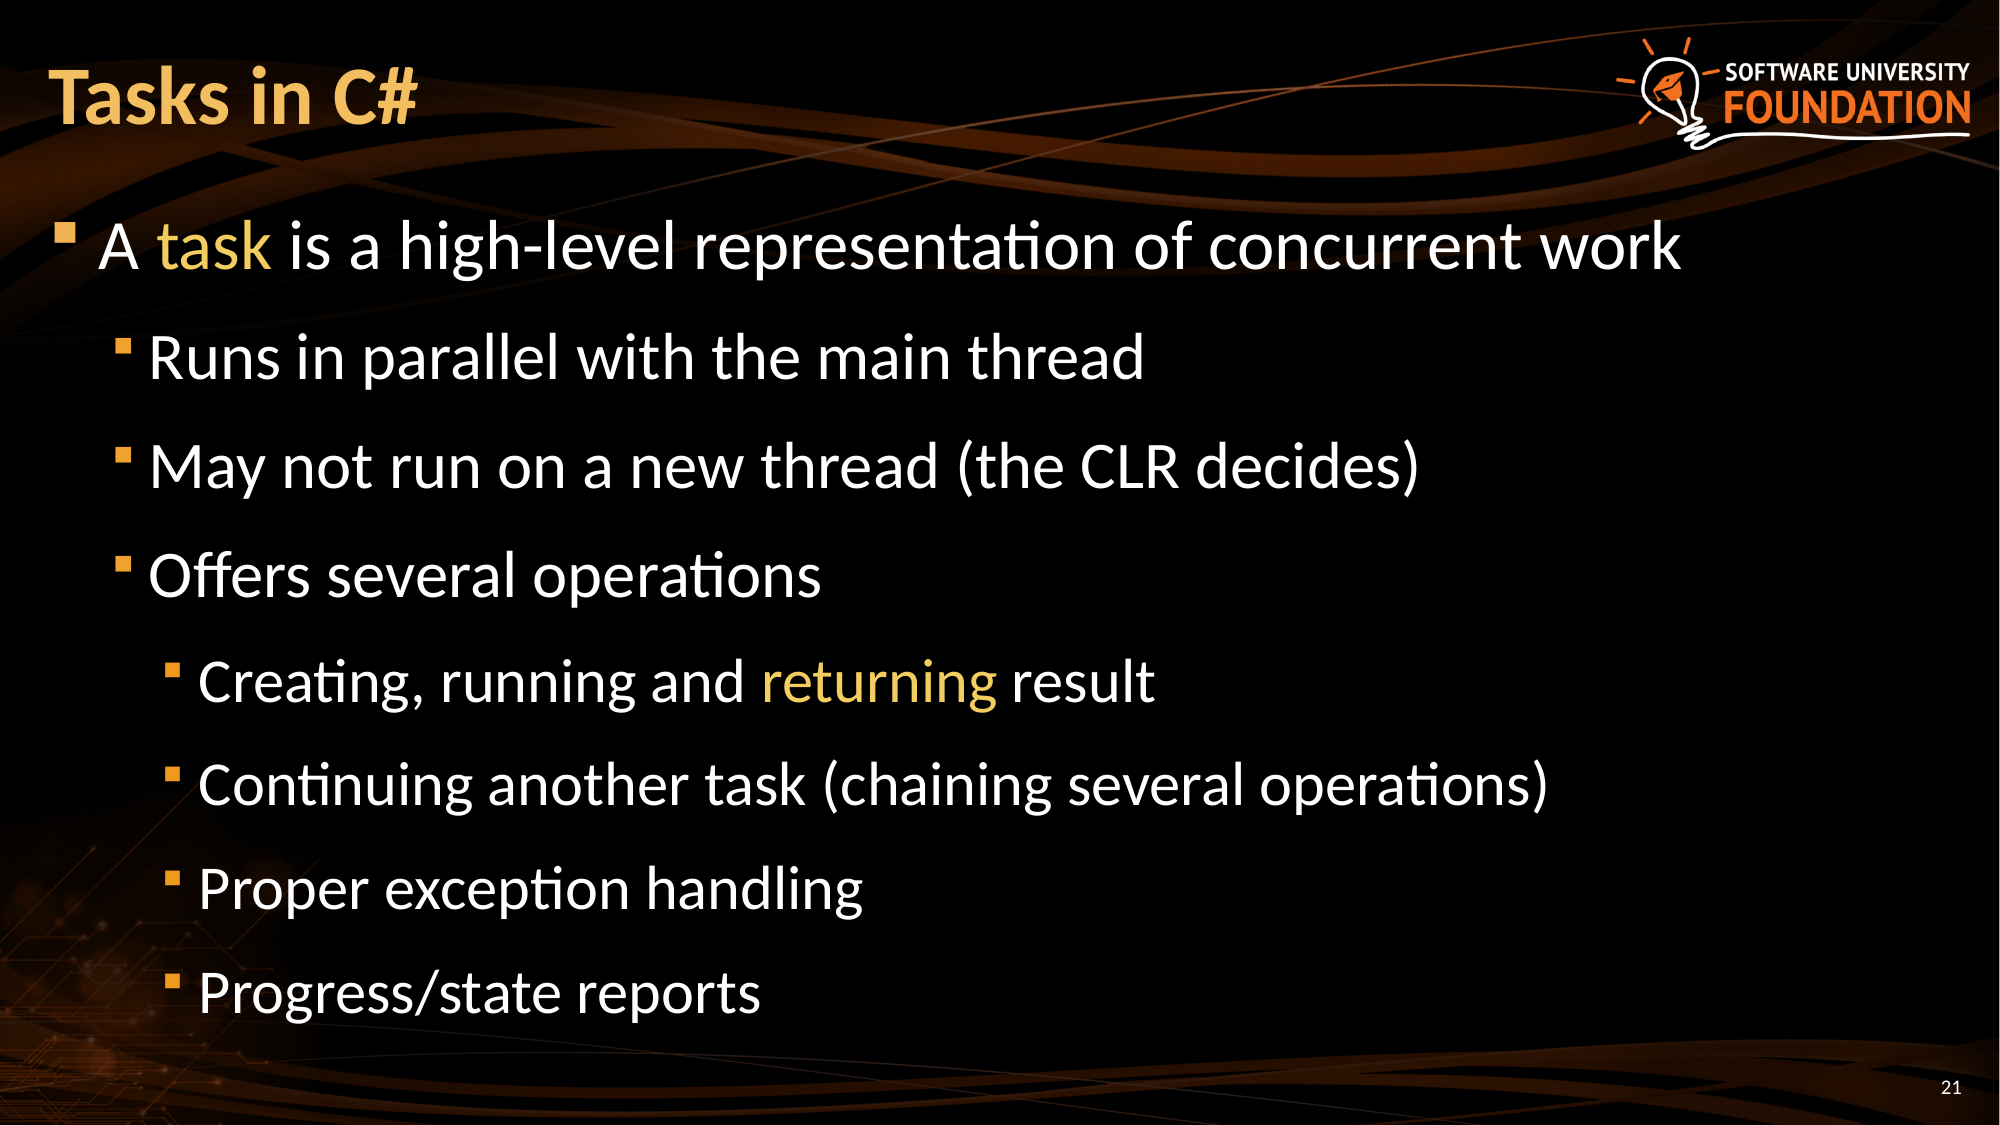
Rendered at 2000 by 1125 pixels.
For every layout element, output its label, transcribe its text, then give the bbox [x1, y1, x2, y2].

picture [0, 0, 2000, 1125]
list A task is a high-level representation of concurrent work Runs in parallel with the main thread May not run on a new thread (the CLR decides) Offers several operations Creating, running and returning result Continuing another task (chaining several operations) Proper exception handling Progress/state reports [31, 188, 1968, 1103]
title Tasks in C# [30, 6, 1602, 189]
